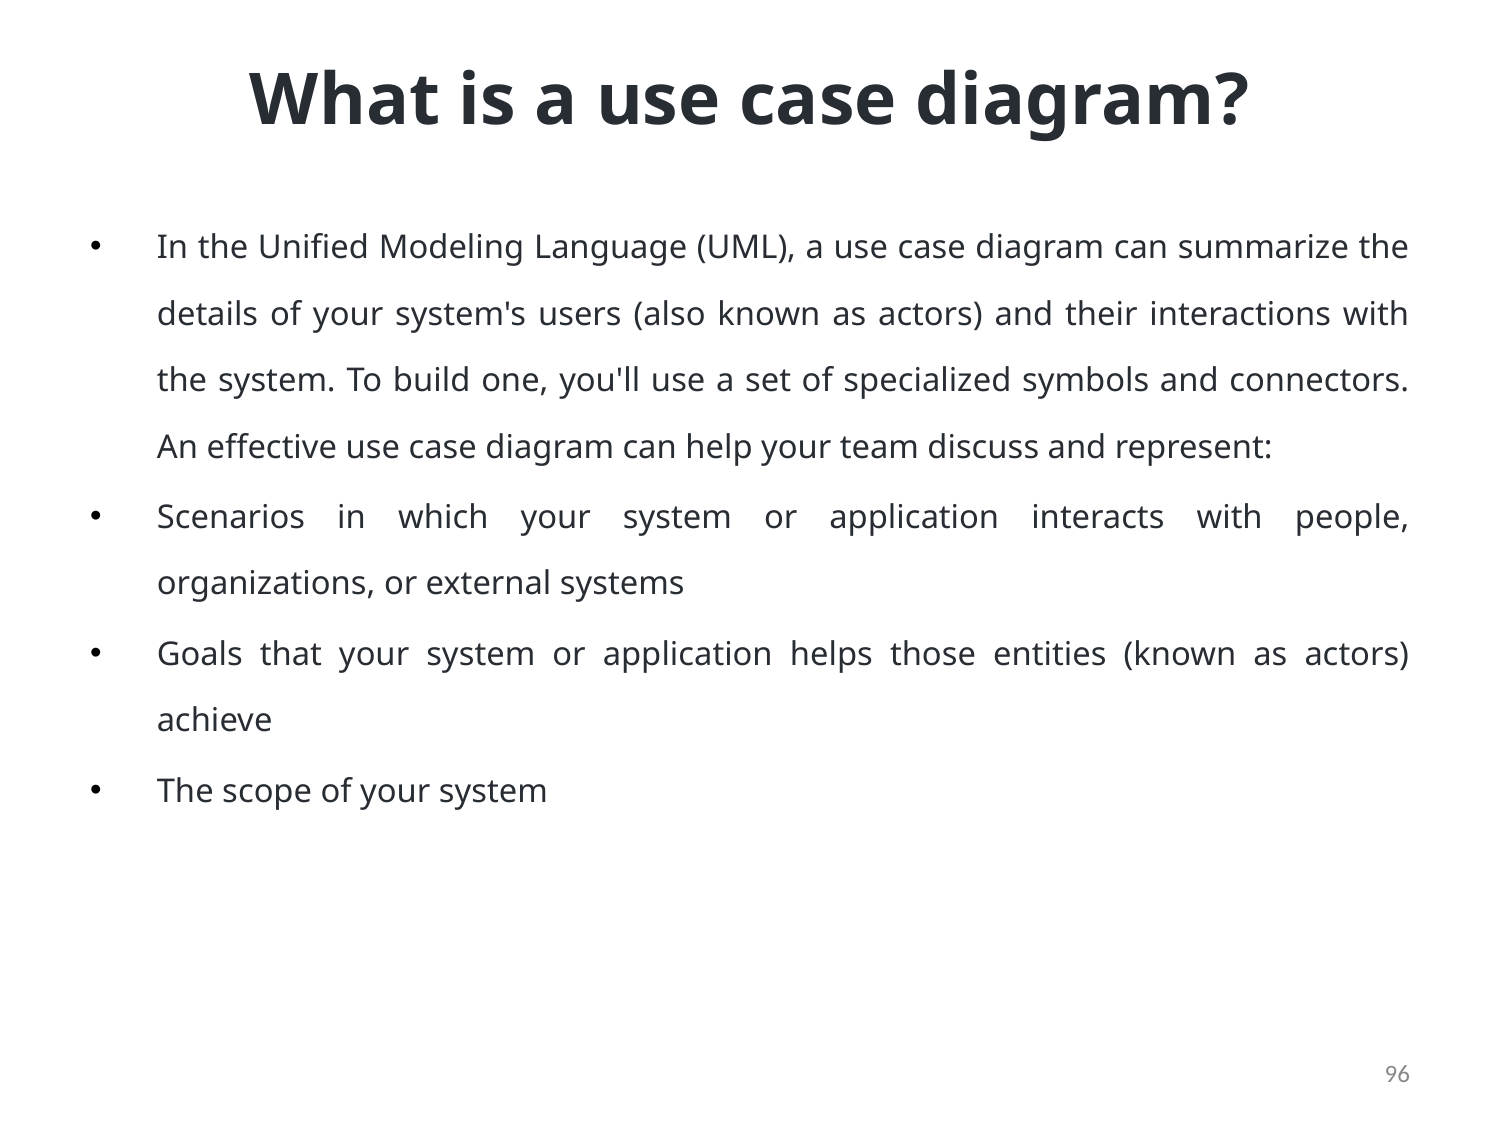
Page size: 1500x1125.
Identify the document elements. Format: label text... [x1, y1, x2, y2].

list In the Unified Modeling Language (UML), a use case diagram can summarize the details of your system's users (also known as actors) and their interactions with the system. To build one, you'll use a set of specialized symbols and connectors. An effective use case diagram can help your team discuss and represent: Scenarios in which your system or application interacts with people, organizations, or external systems Goals that your system or application helps those entities (known as actors) achieve The scope of your system [75, 191, 1425, 1005]
slide_number 96 [1074, 1042, 1425, 1103]
title What is a use case diagram? [75, 45, 1425, 191]
